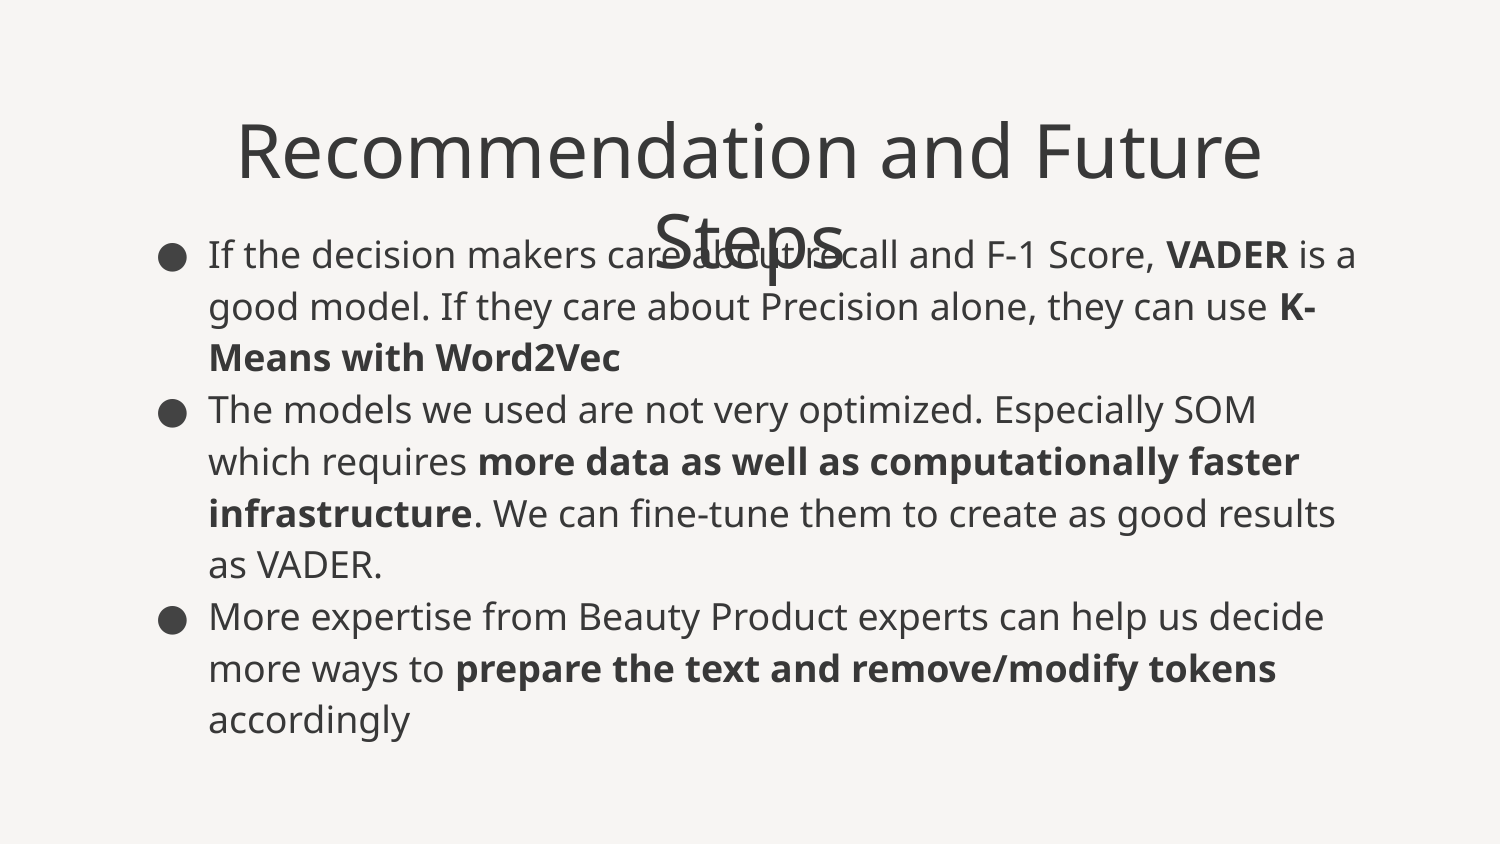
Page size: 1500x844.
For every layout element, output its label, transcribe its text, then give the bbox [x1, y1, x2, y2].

list If the decision makers care about recall and F-1 Score, VADER is a good model. If they care about Precision alone, they can use K-Means with Word2Vec The models we used are not very optimized. Especially SOM which requires more data as well as computationally faster infrastructure. We can fine-tune them to create as good results as VADER. More expertise from Beauty Product experts can help us decide more ways to prepare the text and remove/modify tokens accordingly [118, 209, 1382, 756]
title Recommendation and Future Steps [118, 88, 1382, 174]
